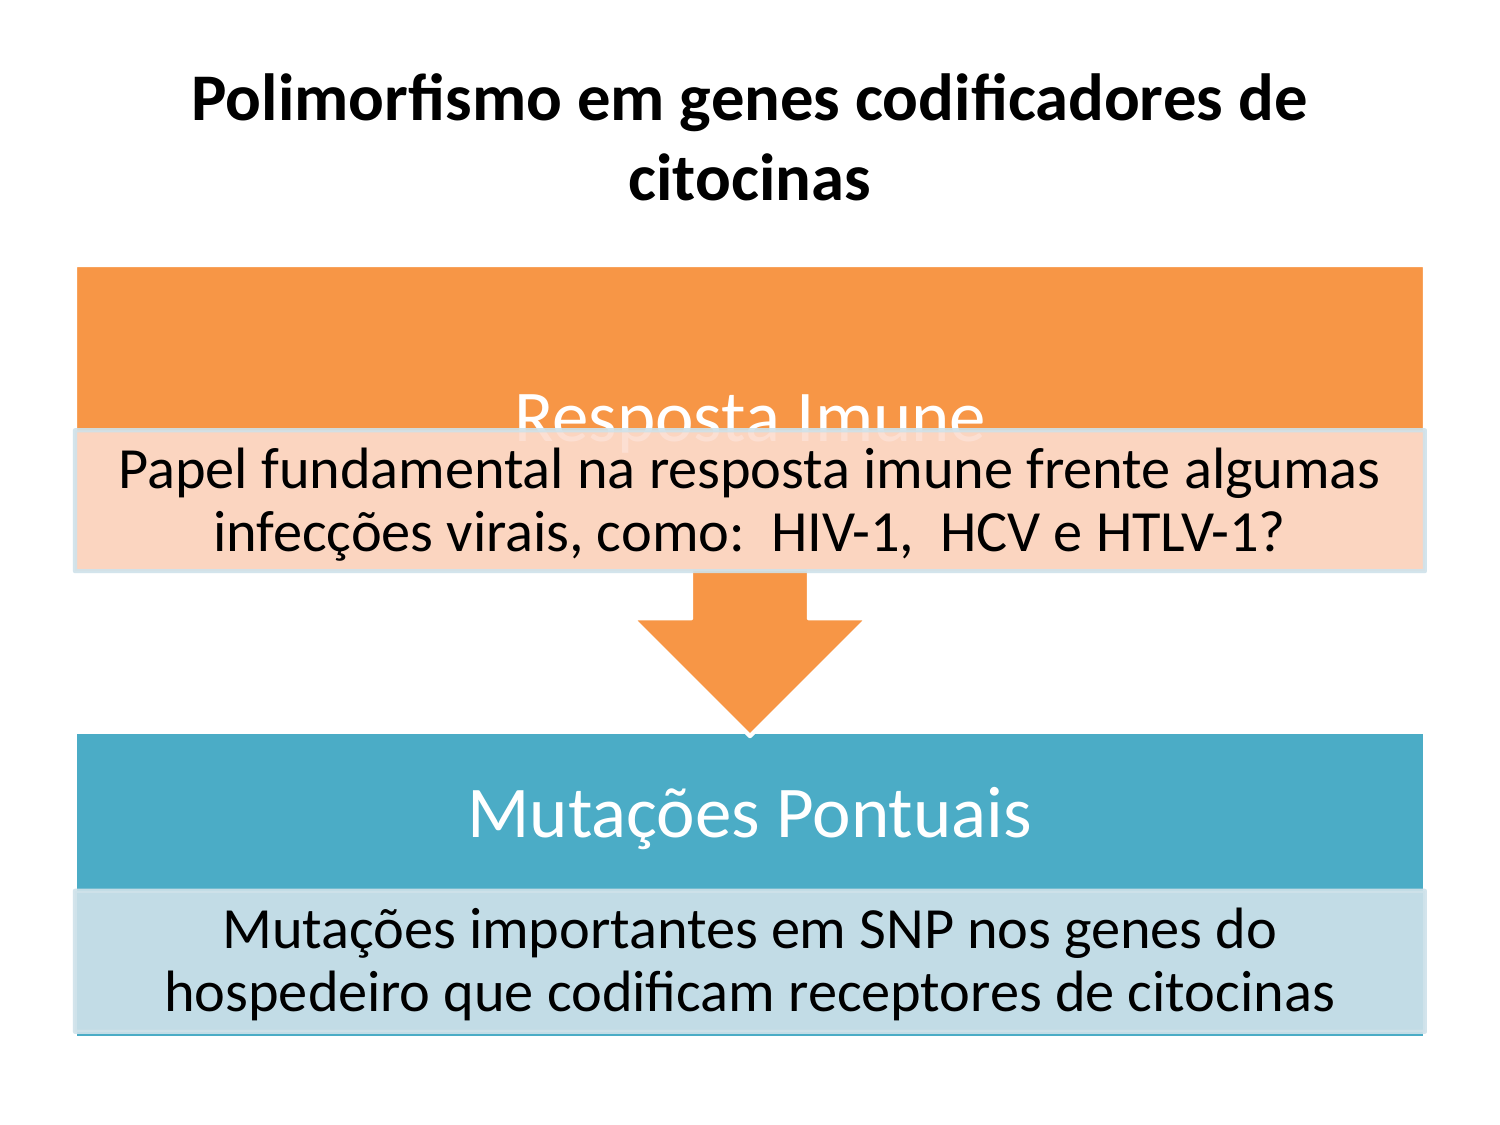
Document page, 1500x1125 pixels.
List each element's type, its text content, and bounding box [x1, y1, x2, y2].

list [74, 264, 1426, 1039]
title Polimorfismo em genes codificadores de citocinas [75, 2, 1425, 262]
